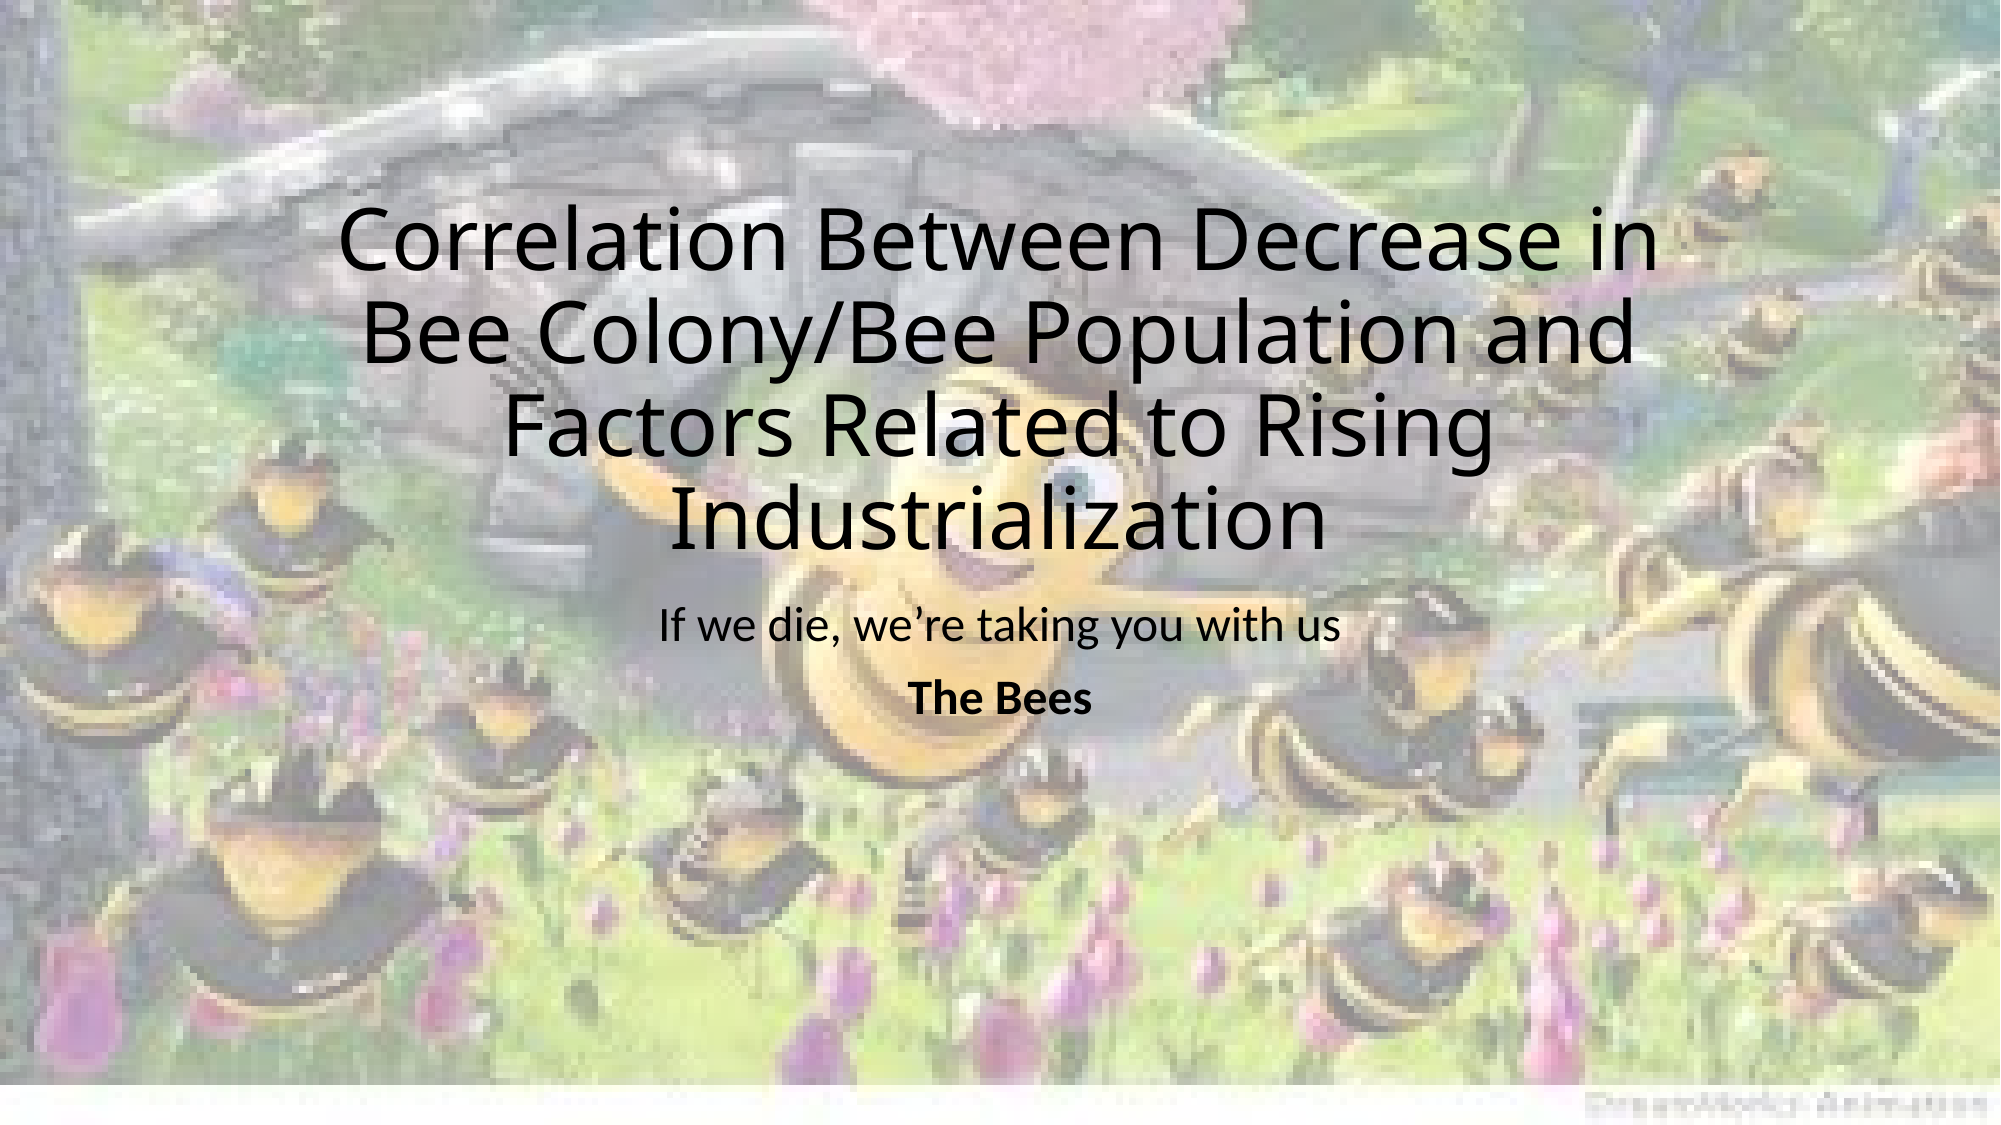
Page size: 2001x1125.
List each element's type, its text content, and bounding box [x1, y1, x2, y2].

subtitle If we die, we’re taking you with us The Bees [249, 590, 1750, 863]
title Correlation Between Decrease in Bee Colony/Bee Population and Factors Related to Rising Industrialization [249, 184, 1750, 576]
